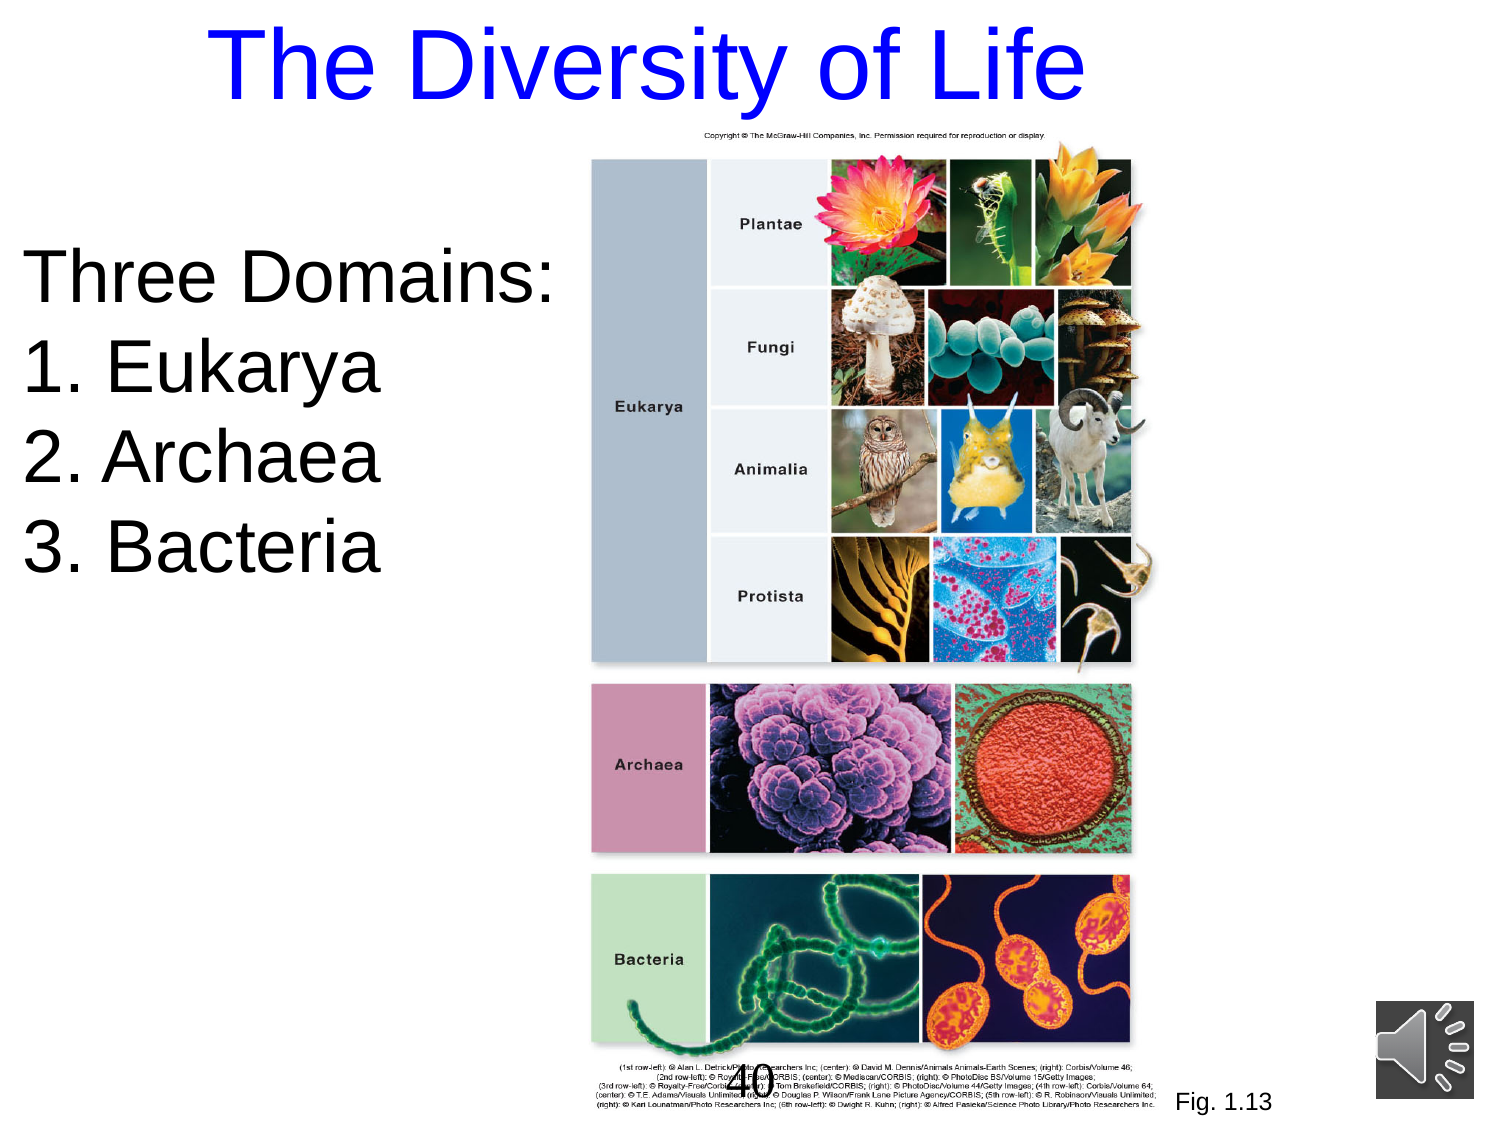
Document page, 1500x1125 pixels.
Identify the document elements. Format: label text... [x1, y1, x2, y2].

title Fig. 1.13 [1160, 1079, 1484, 1122]
text_box The Diversity of Life [199, 0, 1417, 111]
picture [1374, 999, 1476, 1101]
text_box Three Domains: 1. Eukarya 2. Archaea 3. Bacteria [16, 227, 564, 587]
picture [588, 131, 1165, 1111]
